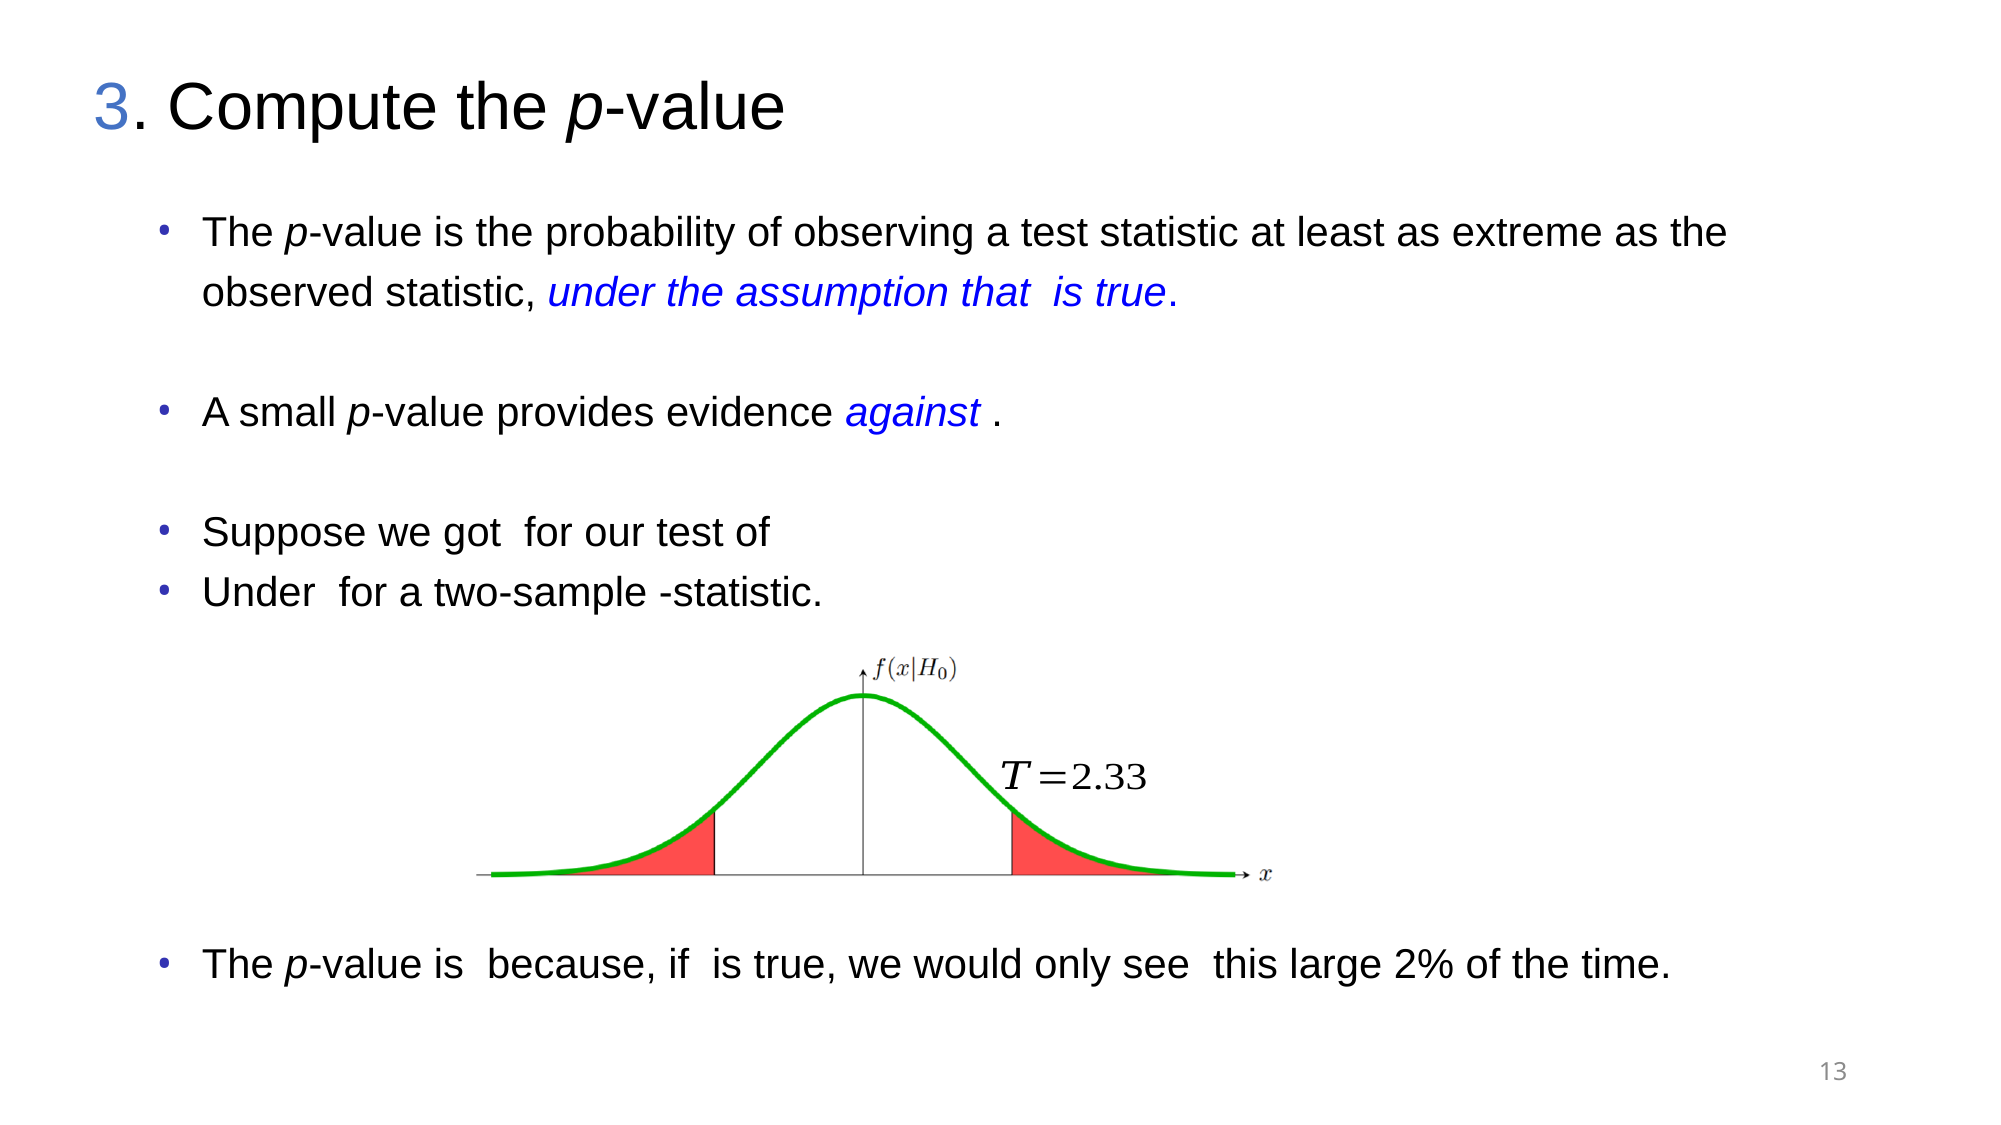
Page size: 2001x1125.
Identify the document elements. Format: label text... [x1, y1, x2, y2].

slide_number 13 [1412, 1042, 1863, 1103]
text_box 3. Compute the p-value [78, 43, 1636, 173]
picture [450, 642, 1299, 883]
